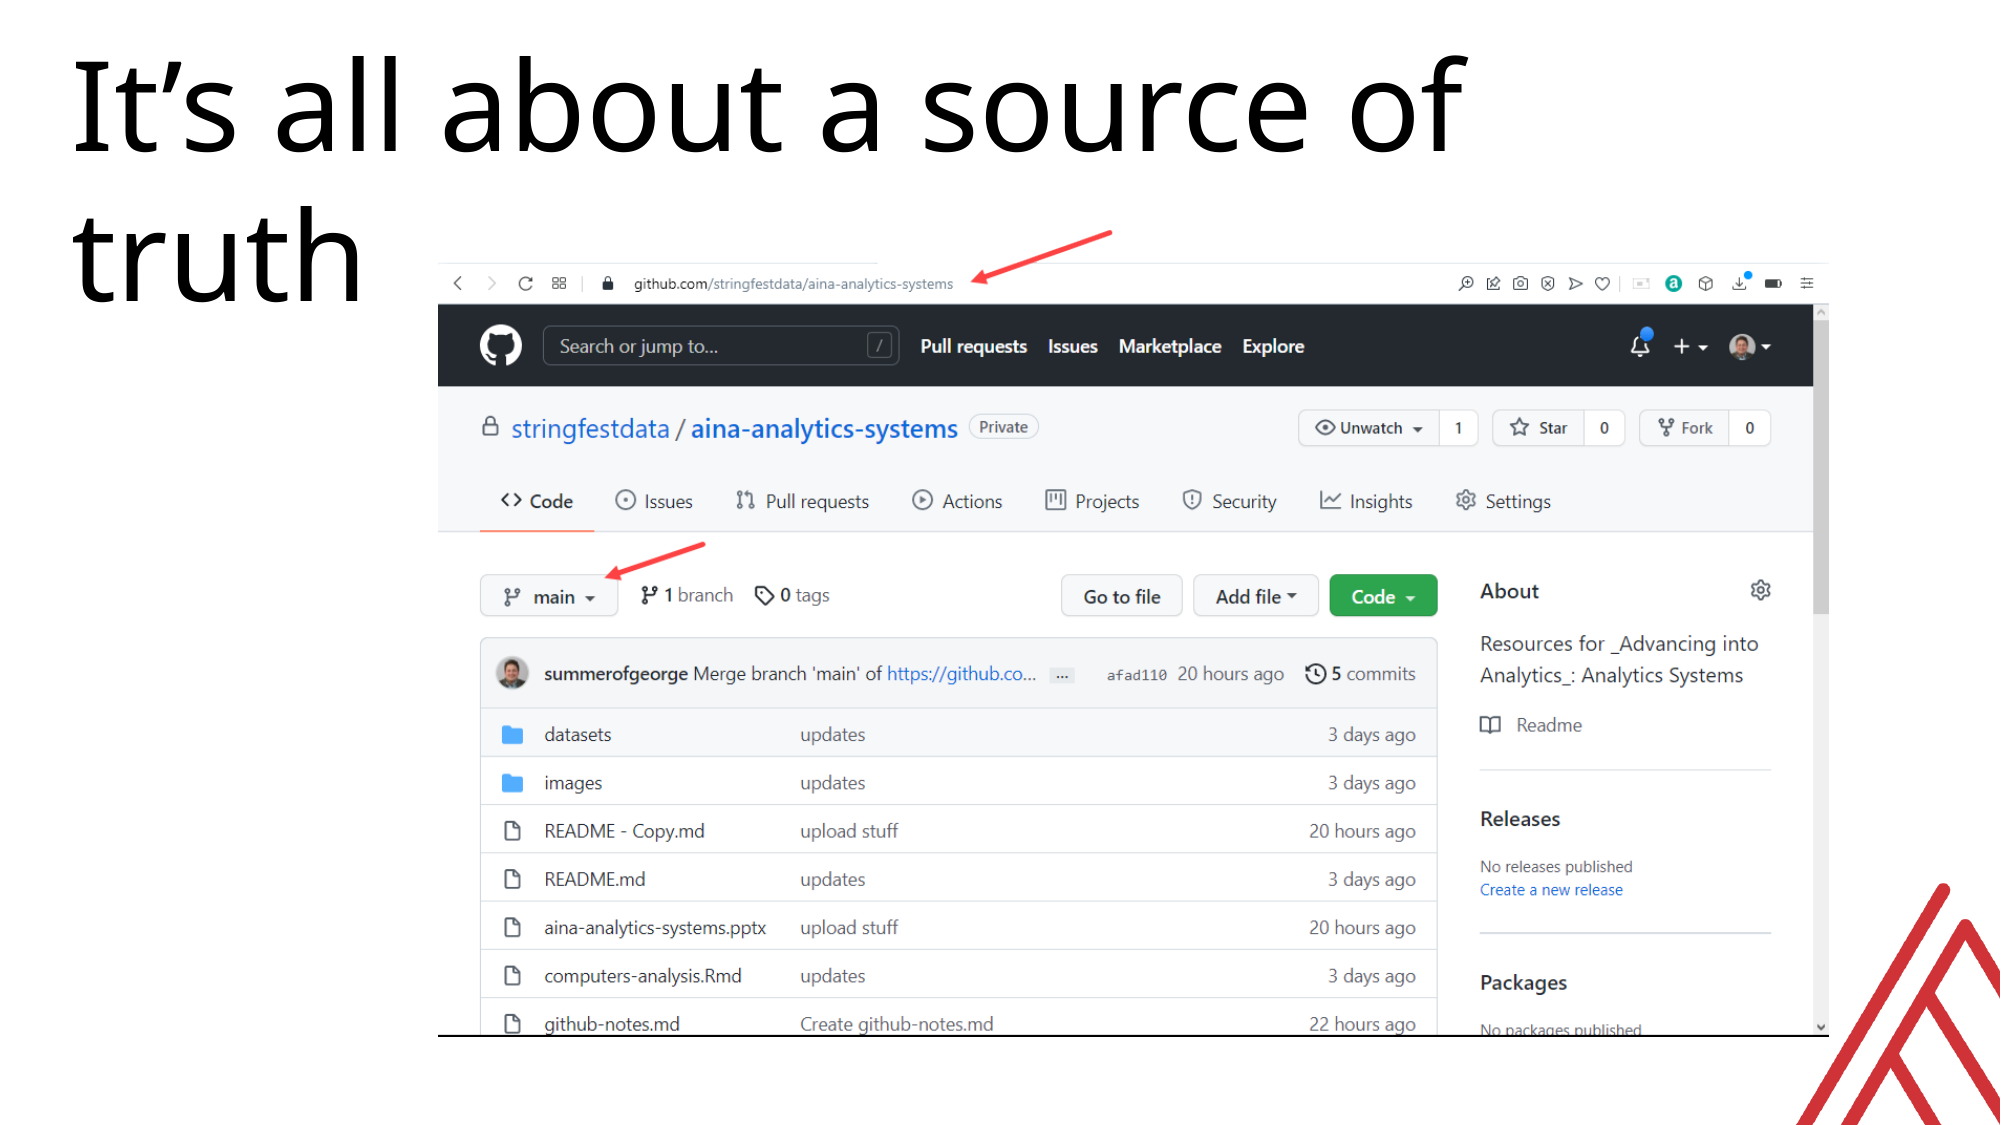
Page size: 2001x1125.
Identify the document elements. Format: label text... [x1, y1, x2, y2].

text_box It’s all about a source of truth [56, 18, 1665, 334]
picture [438, 229, 2000, 1125]
